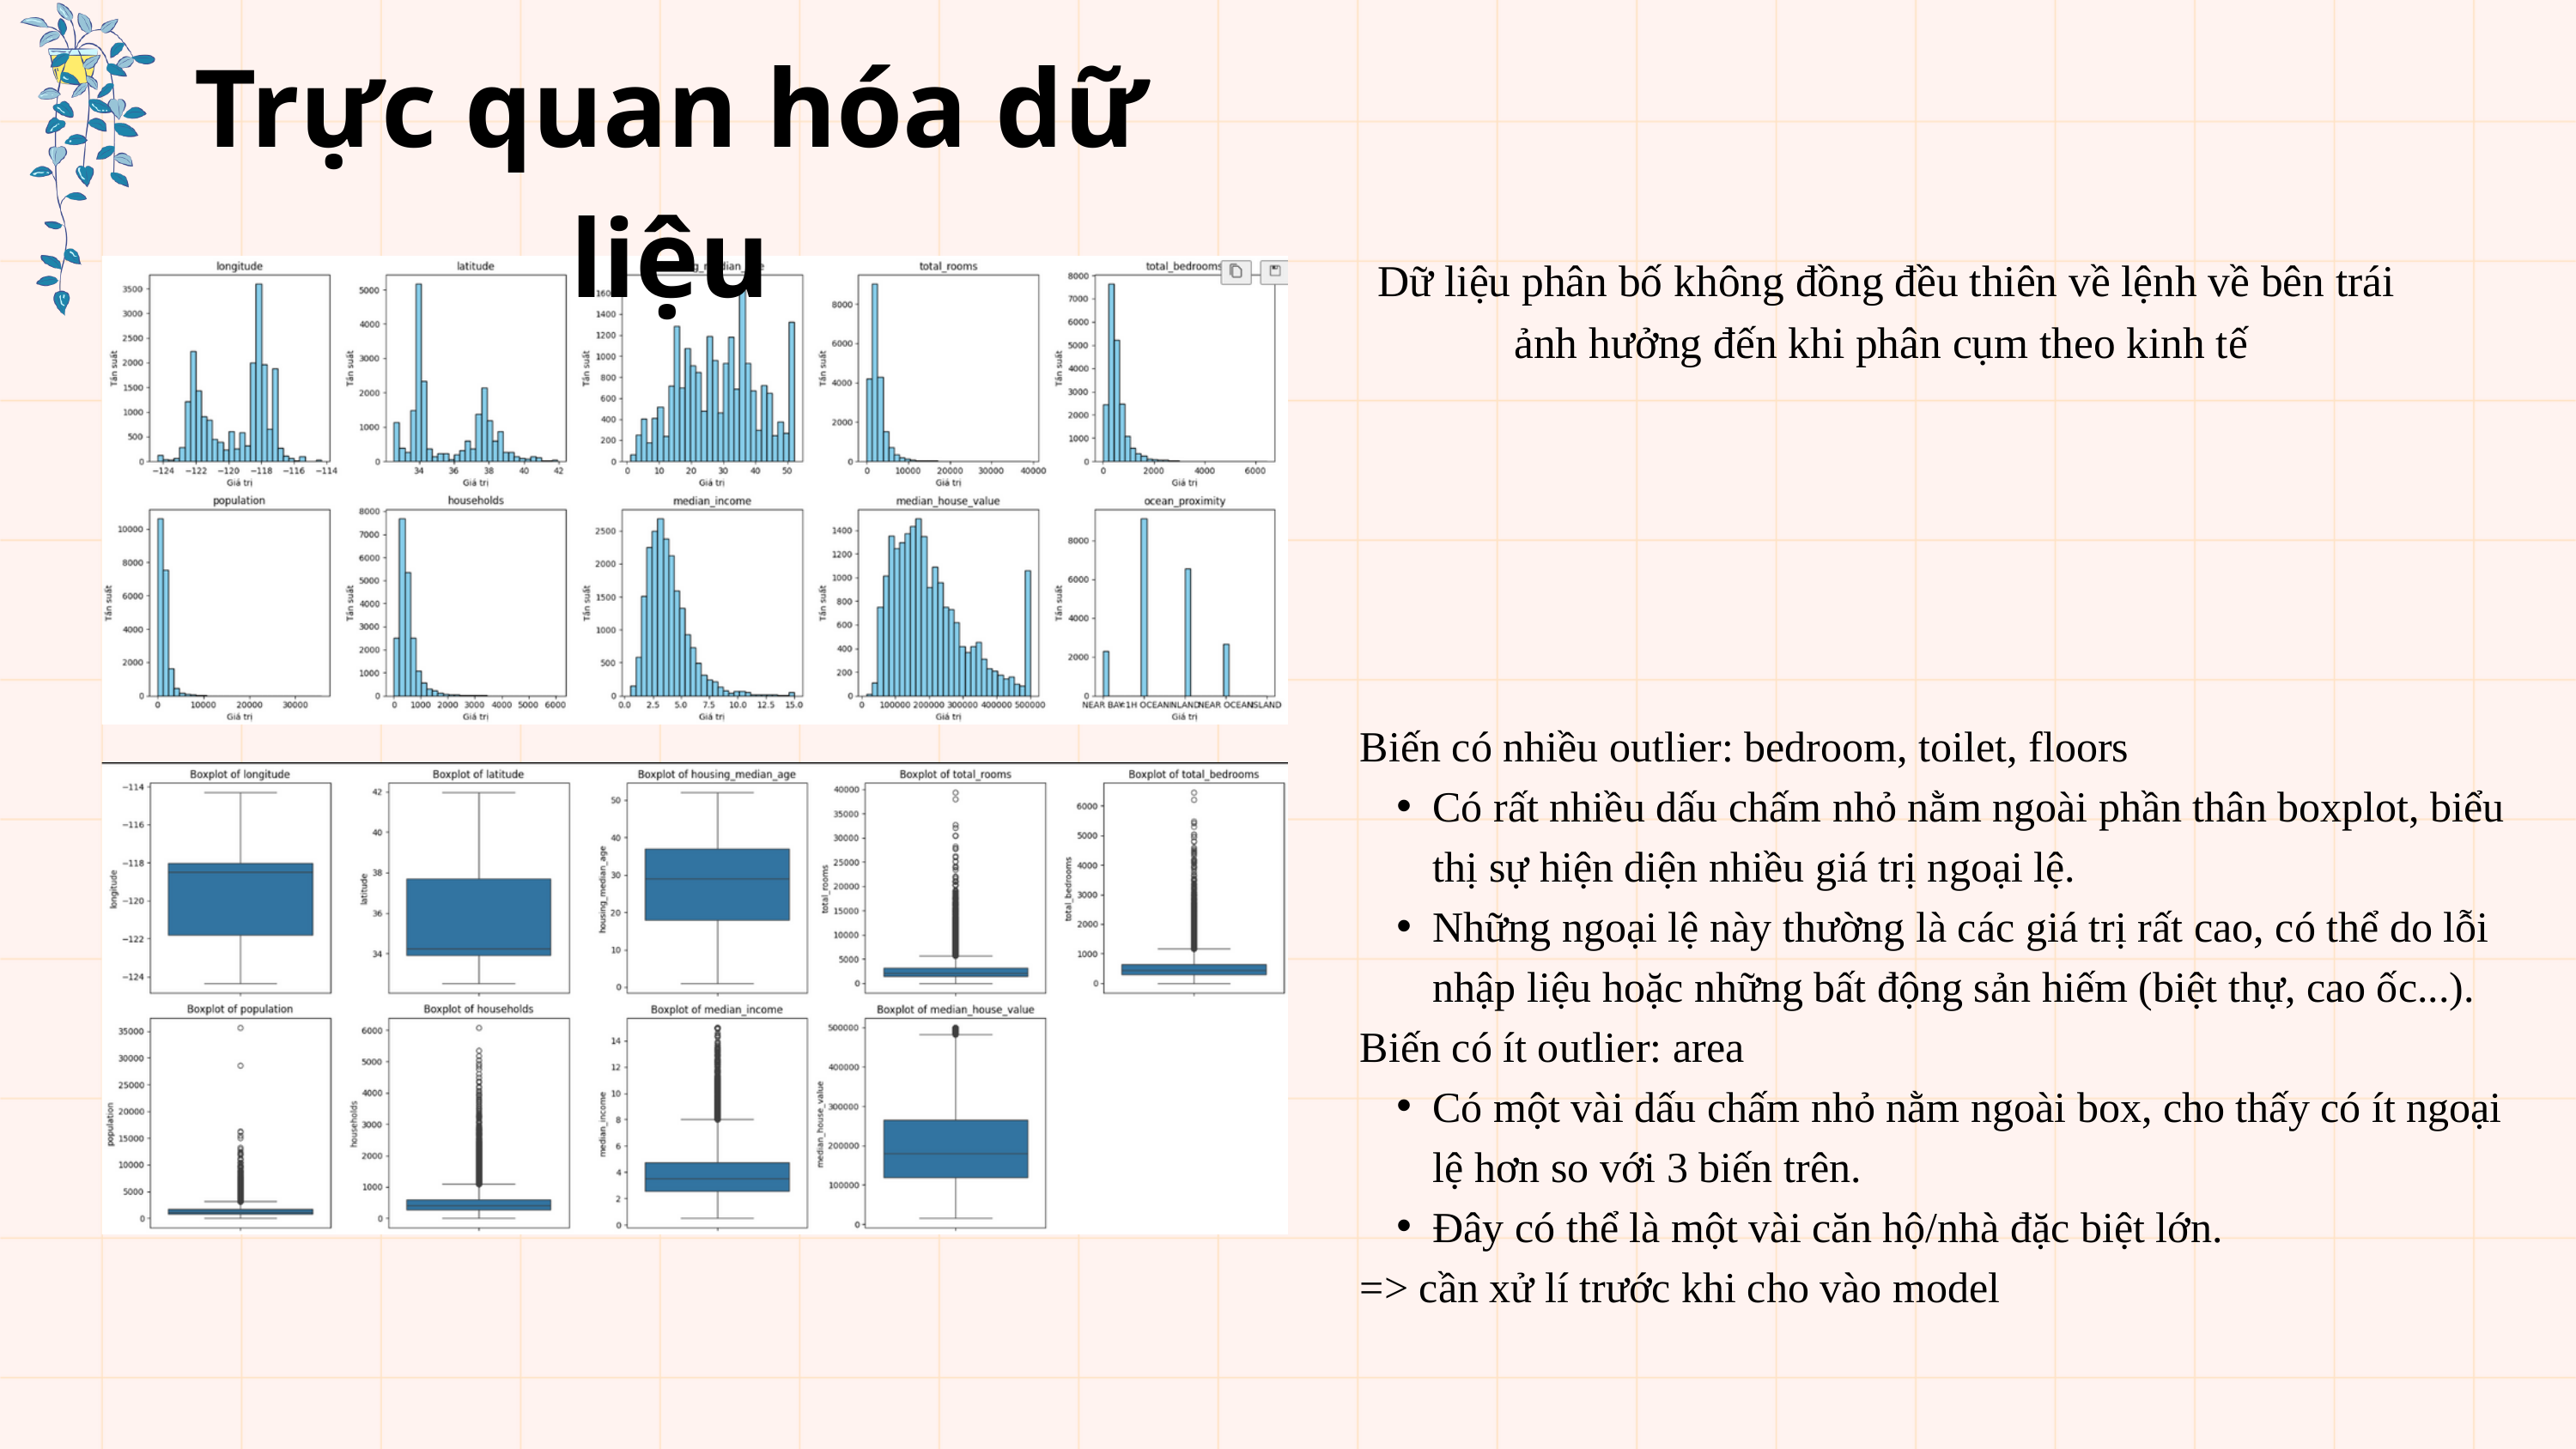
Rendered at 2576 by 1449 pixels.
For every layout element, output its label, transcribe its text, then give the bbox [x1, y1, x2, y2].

text_box [0, 0, 2576, 1449]
text_box [20, 3, 155, 317]
text_box Dữ liệu phân bố không đồng đều thiên về lệnh về bên trái ảnh hưởng đến khi phân cụm theo kinh tế [1359, 244, 2415, 368]
text_box [101, 762, 1289, 1234]
text_box Biến có nhiều outlier: bedroom, toilet, floors Có rất nhiều dấu chấm nhỏ nằm ngoài phần thân boxplot, biểu thị sự hiện diện nhiều giá trị ngoại lệ. Những ngoại lệ này thường là các giá trị rất cao, có thể do lỗi nhập liệu hoặc những bất động sản hiếm (biệt thự, cao ốc...). Biến có ít outlier: area Có một vài dấu chấm nhỏ nằm ngoài box, cho thấy có ít ngoại lệ hơn so với 3 biến trên. Đây có thể là một vài căn hộ/nhà đặc biệt lớn. => cần xử lí trước khi cho vào model [1359, 711, 2538, 1312]
text_box [101, 256, 1289, 724]
text_box Trực quan hóa dữ liệu [154, 18, 1188, 319]
